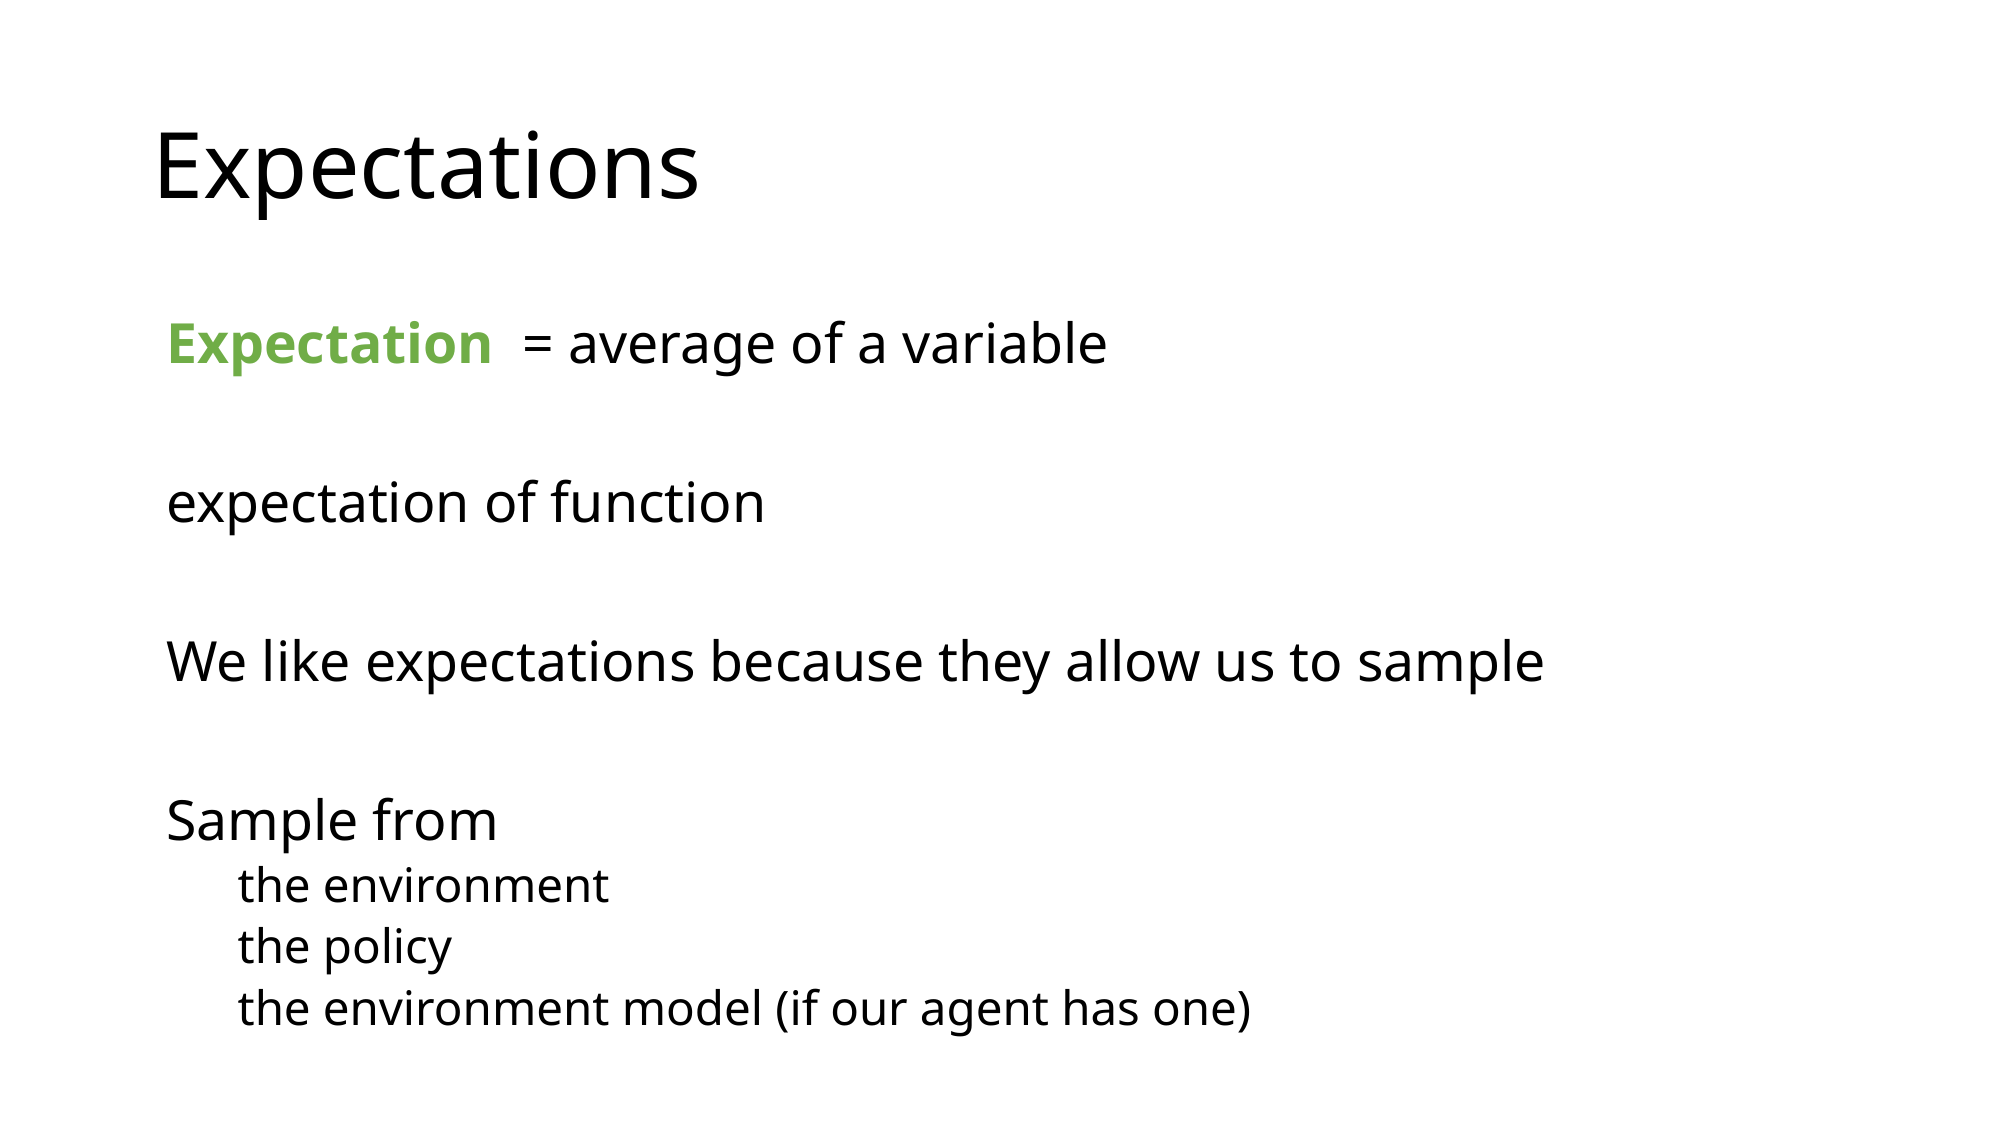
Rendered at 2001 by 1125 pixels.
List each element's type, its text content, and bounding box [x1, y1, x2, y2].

title Expectations [137, 59, 1863, 278]
